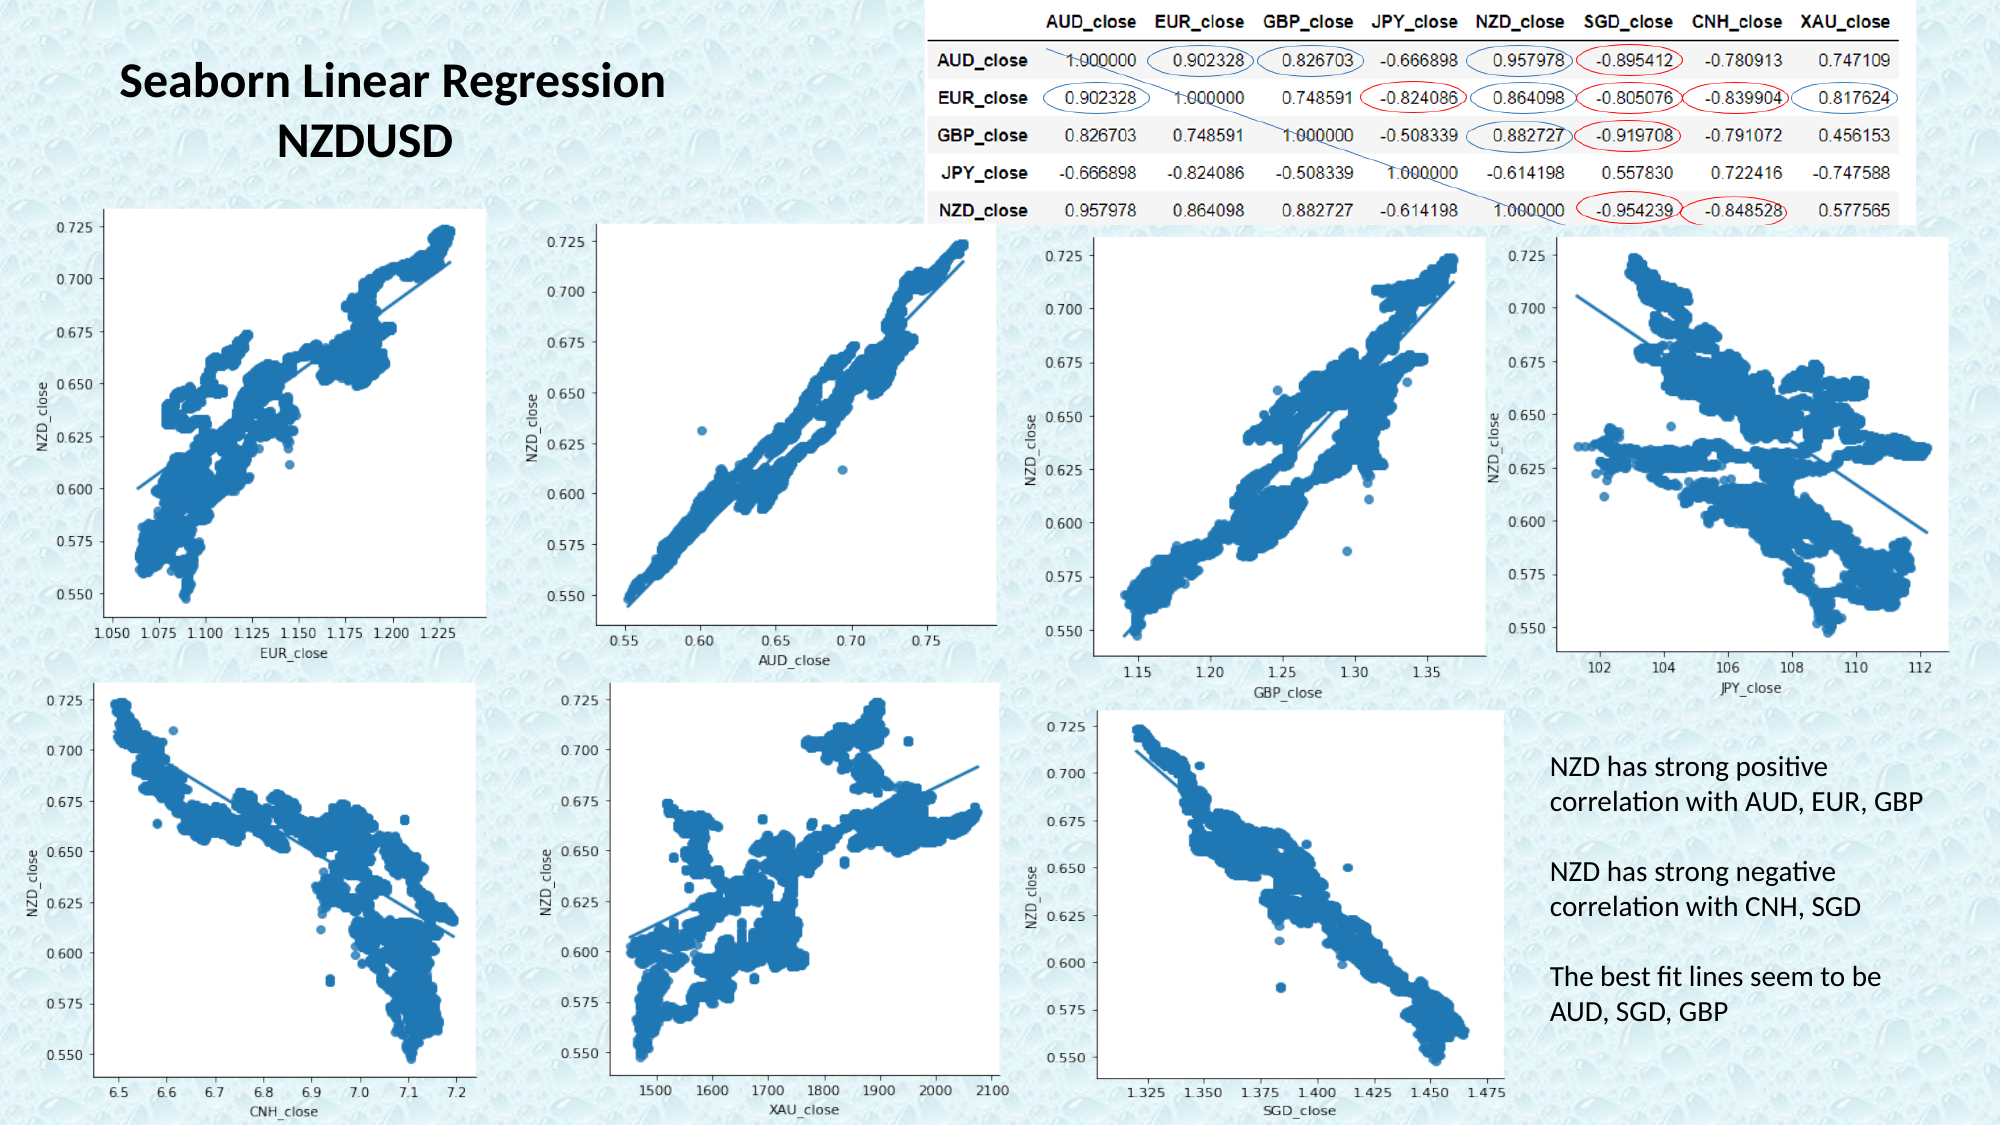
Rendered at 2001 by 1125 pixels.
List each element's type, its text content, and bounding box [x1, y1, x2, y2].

picture [16, 675, 484, 1125]
picture [26, 201, 494, 669]
text_box Seaborn Linear Regression NZDUSD [104, 40, 923, 175]
text_box NZD has strong positive correlation with AUD, EUR, GBP NZD has strong negative correlation with CNH, SGD The best fit lines seem to be AUD, SGD, GBP [1534, 740, 1941, 1035]
picture [515, 0, 1957, 1125]
